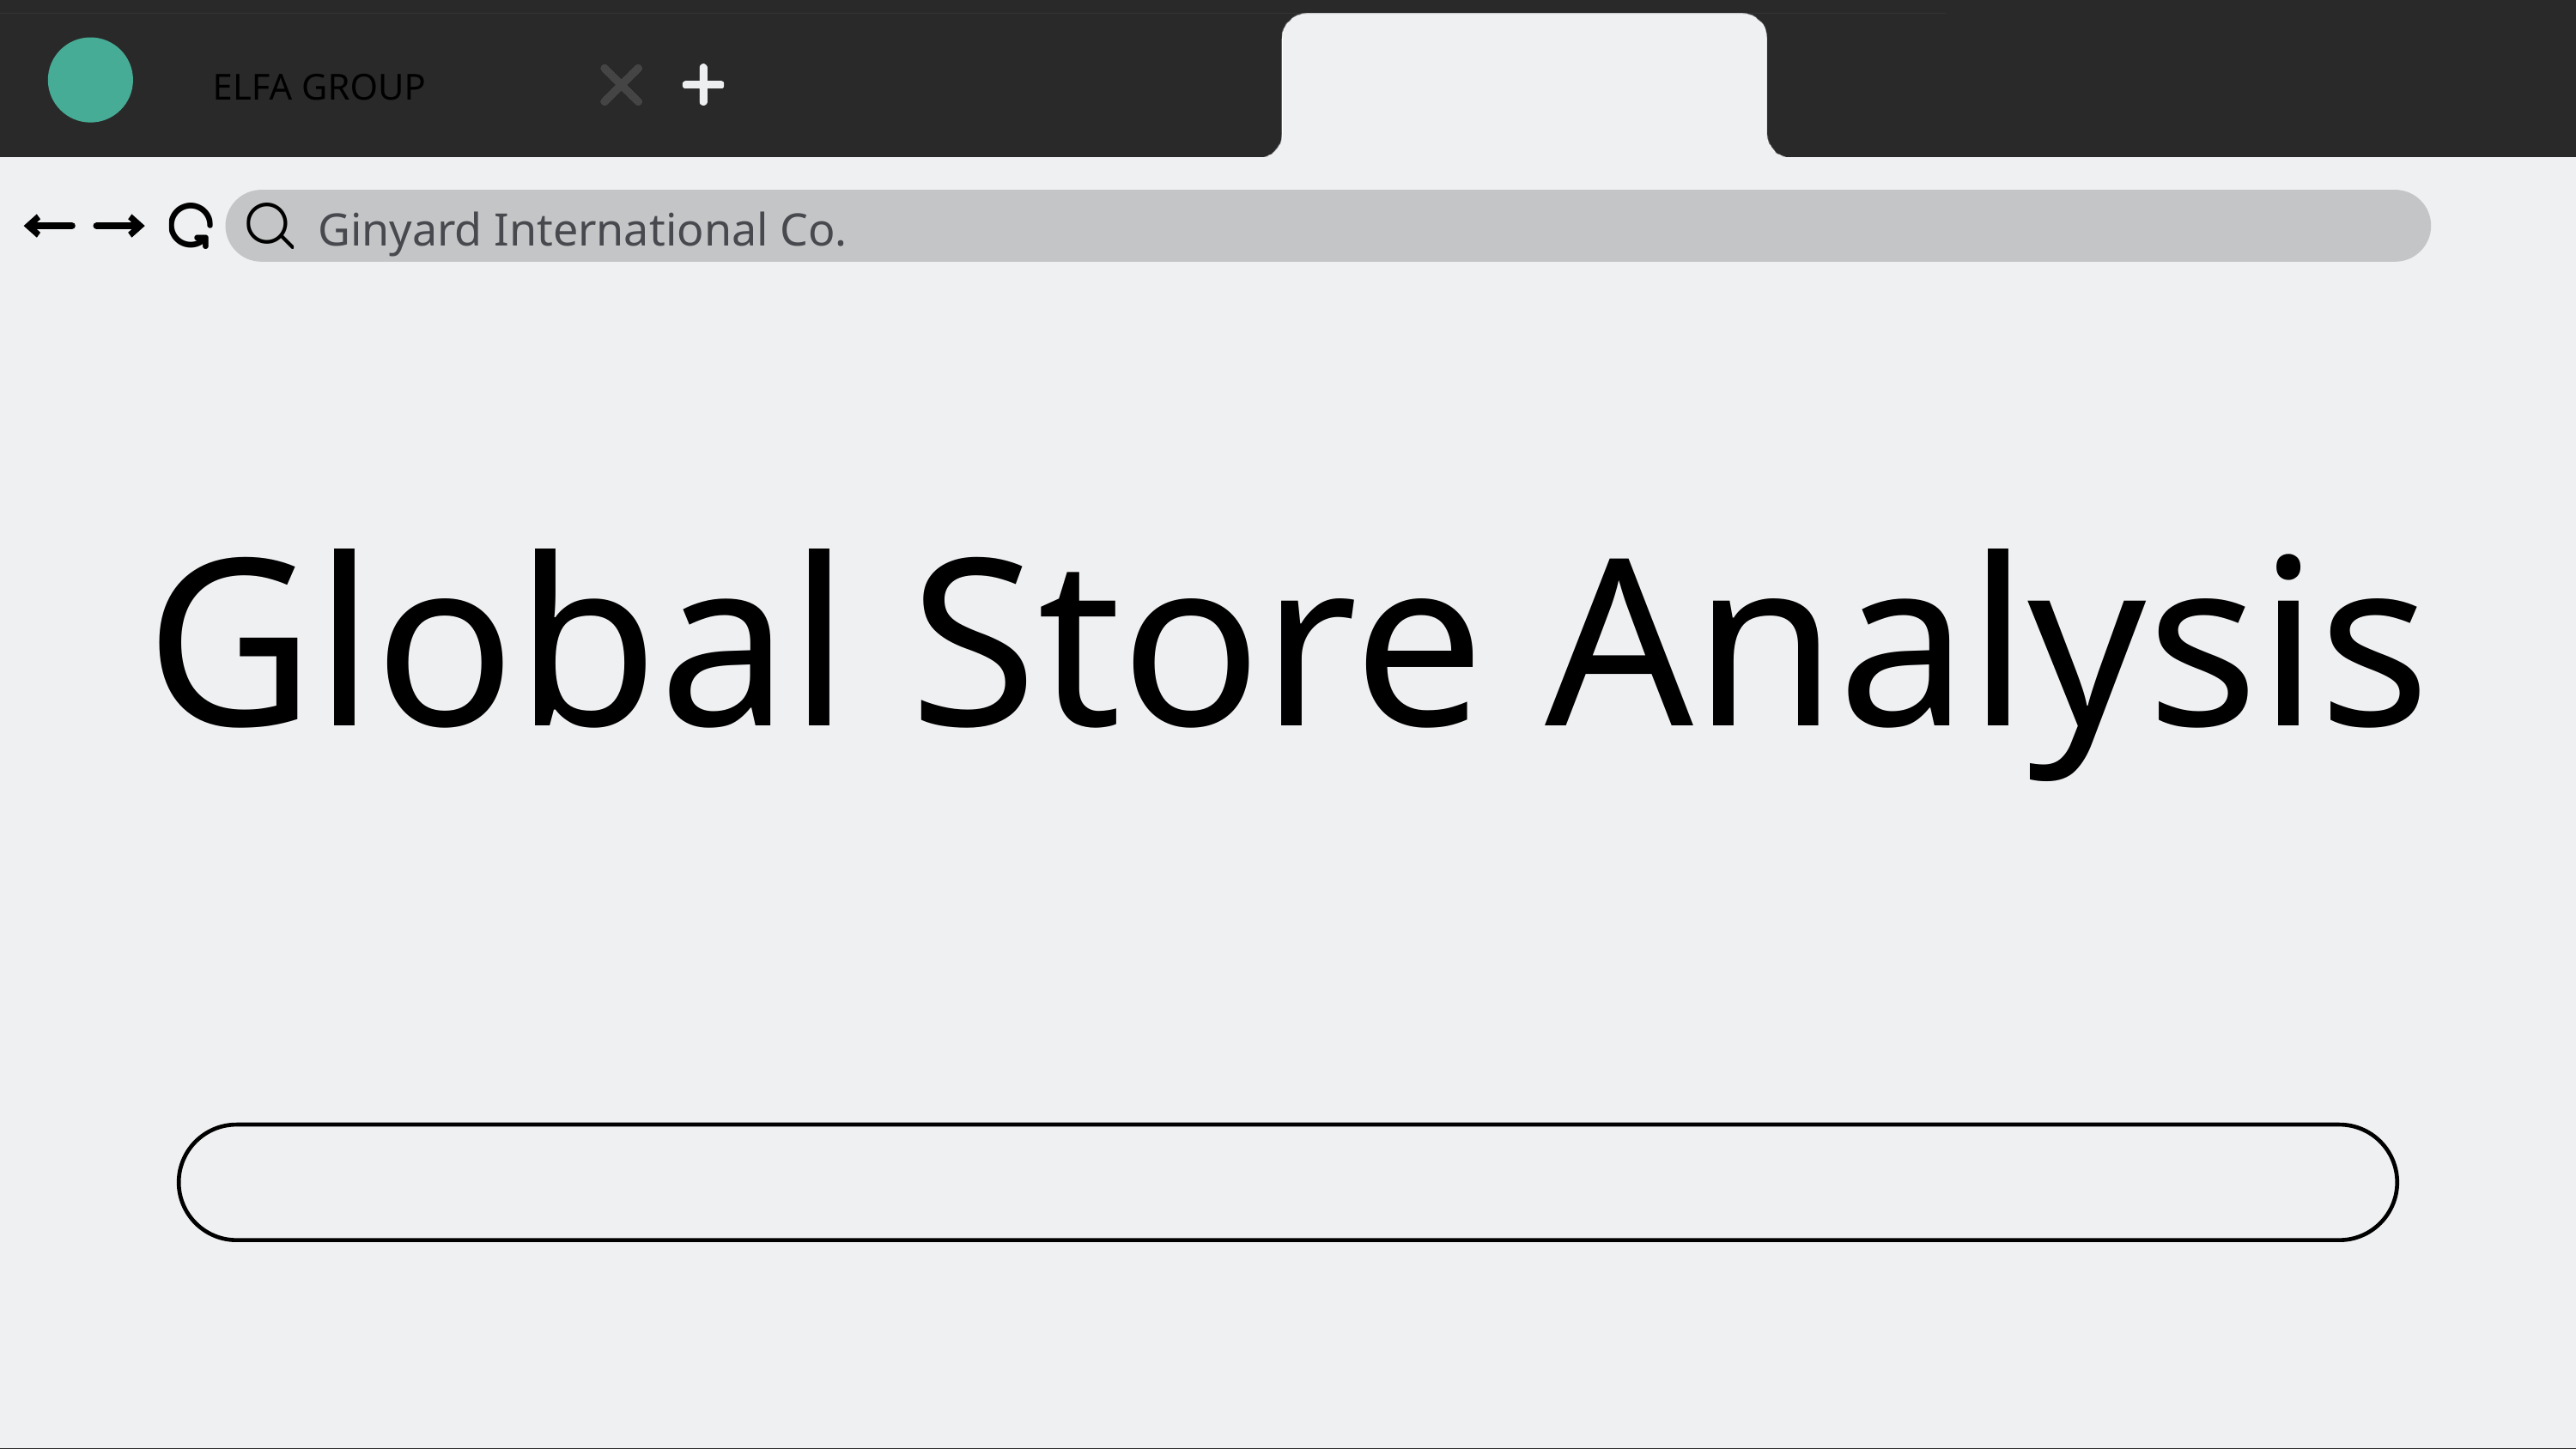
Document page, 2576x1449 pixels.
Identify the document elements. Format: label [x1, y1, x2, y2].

text_box [0, 13, 2576, 1449]
text_box [47, 37, 134, 123]
text_box [178, 1124, 2397, 1240]
text_box [225, 189, 2432, 263]
